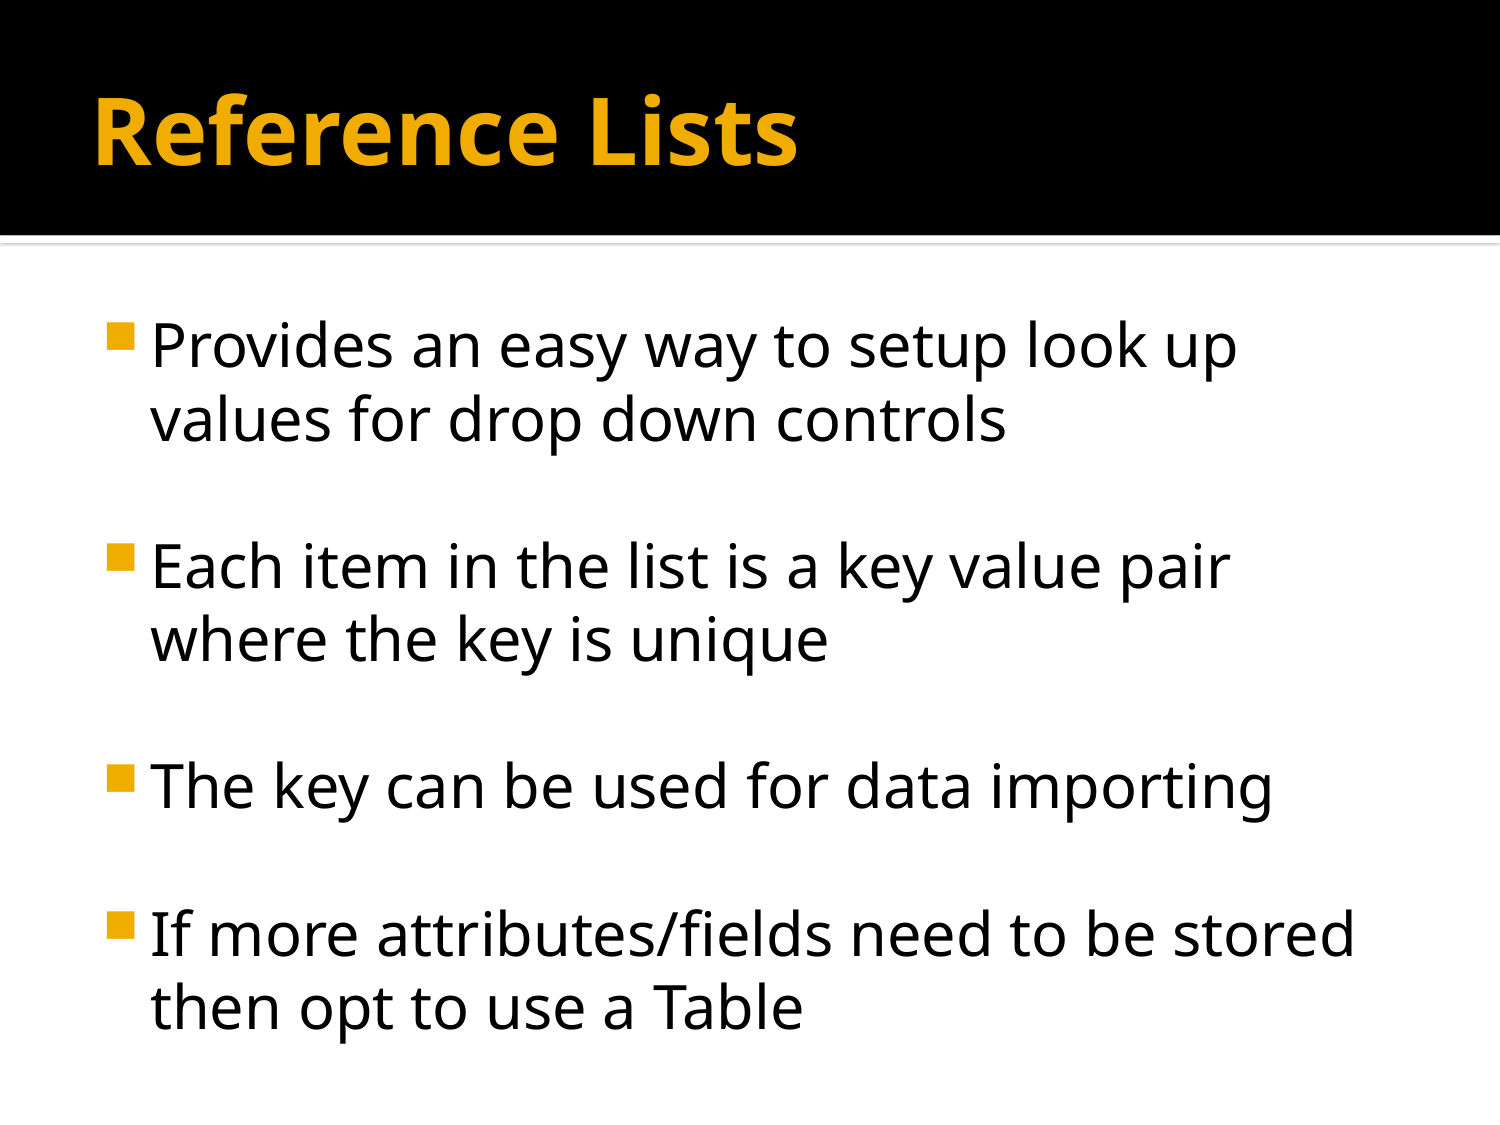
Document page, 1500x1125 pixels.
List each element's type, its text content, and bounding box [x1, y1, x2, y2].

list Provides an easy way to setup look up values for drop down controls Each item in the list is a key value pair where the key is unique The key can be used for data importing If more attributes/fields need to be stored then opt to use a Table [75, 291, 1425, 1050]
title Reference Lists [75, 25, 1425, 231]
